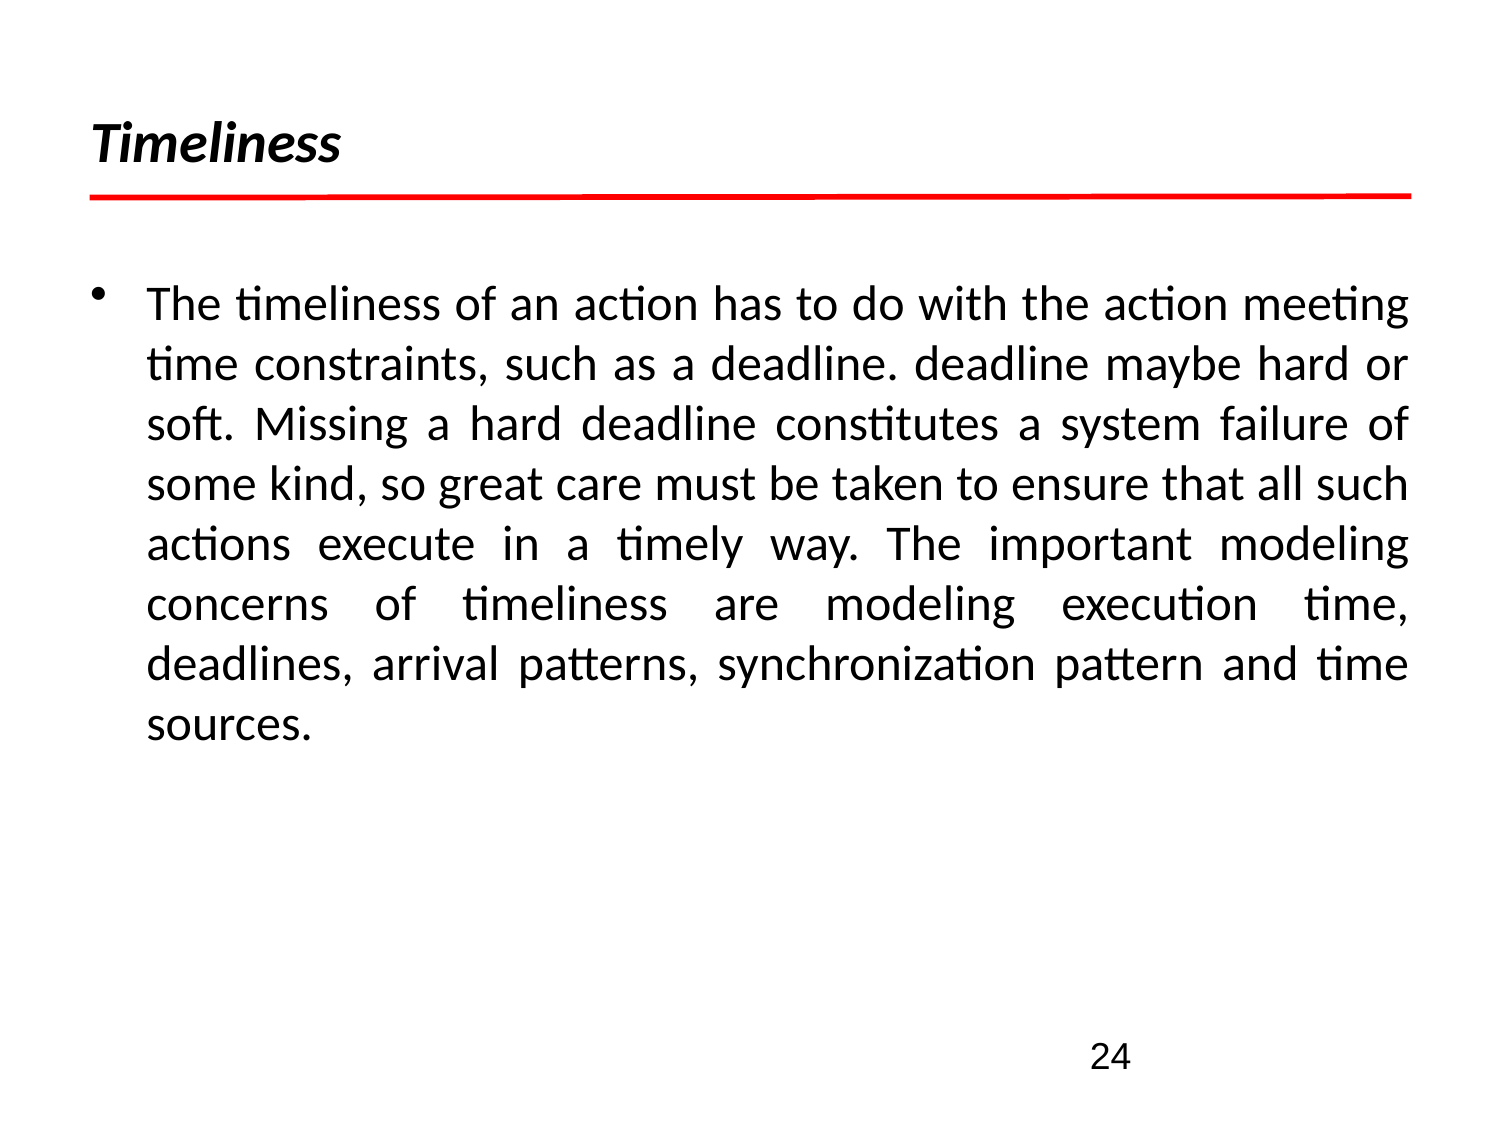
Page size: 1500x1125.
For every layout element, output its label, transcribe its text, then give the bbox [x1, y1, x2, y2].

slide_number 24 [1074, 1024, 1426, 1103]
list The timeliness of an action has to do with the action meeting time constraints, such as a deadline. deadline maybe hard or soft. Missing a hard deadline constitutes a system failure of some kind, so great care must be taken to ensure that all such actions execute in a timely way. The important modeling concerns of timeliness are modeling execution time, deadlines, arrival patterns, synchronization pattern and time sources. [75, 262, 1425, 1005]
title Timeliness [75, 45, 1425, 233]
